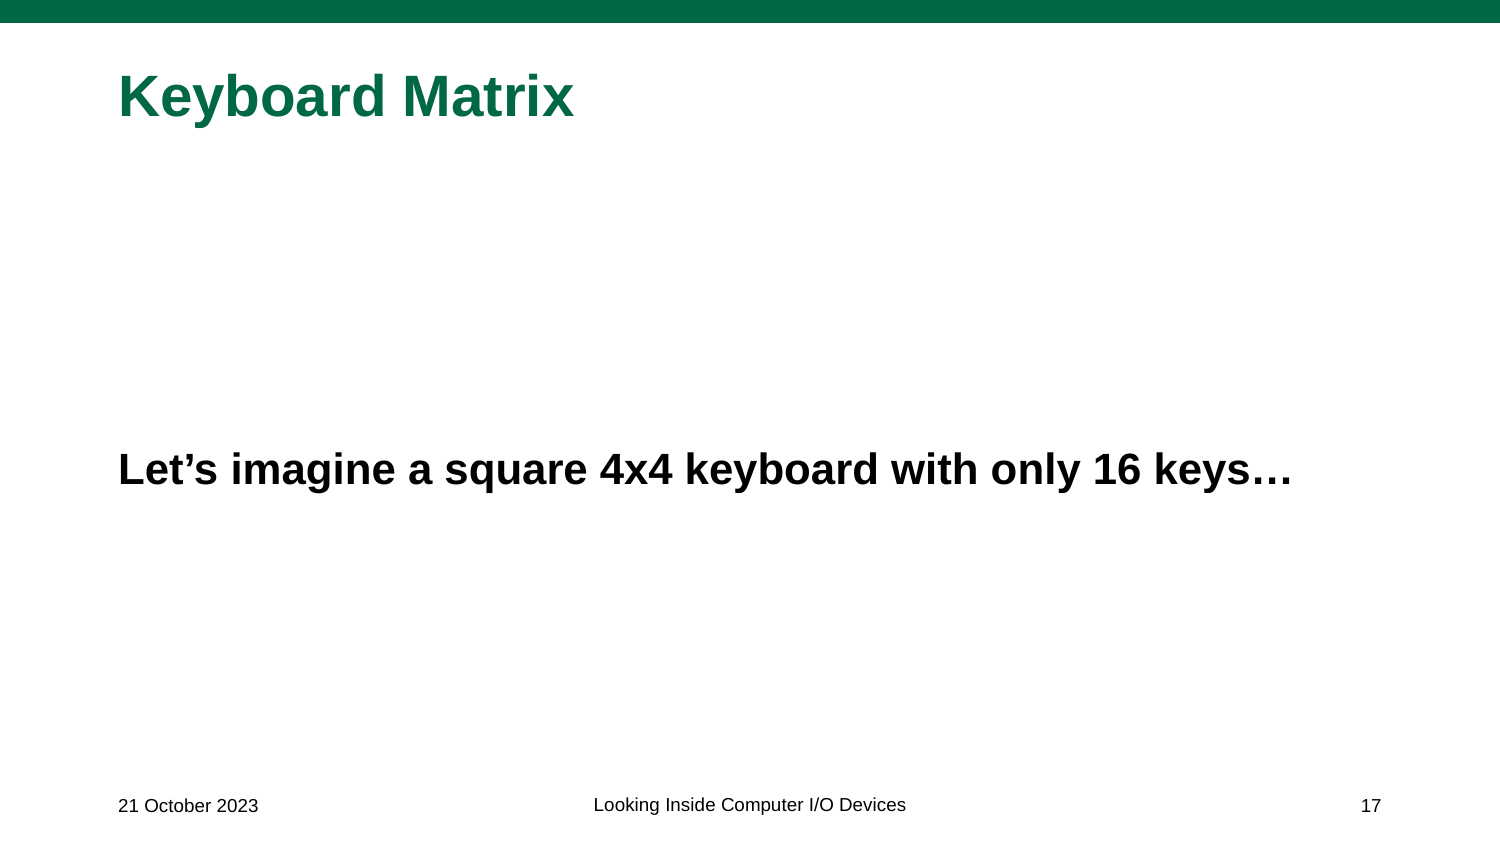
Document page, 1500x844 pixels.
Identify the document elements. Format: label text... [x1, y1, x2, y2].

title Keyboard Matrix [103, 44, 1397, 150]
slide_number 17 [1171, 782, 1397, 827]
footer Looking Inside Computer I/O Devices [345, 781, 1155, 827]
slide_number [103, 782, 329, 827]
list Let’s imagine a square 4x4 keyboard with only 16 keys… [103, 180, 1397, 760]
